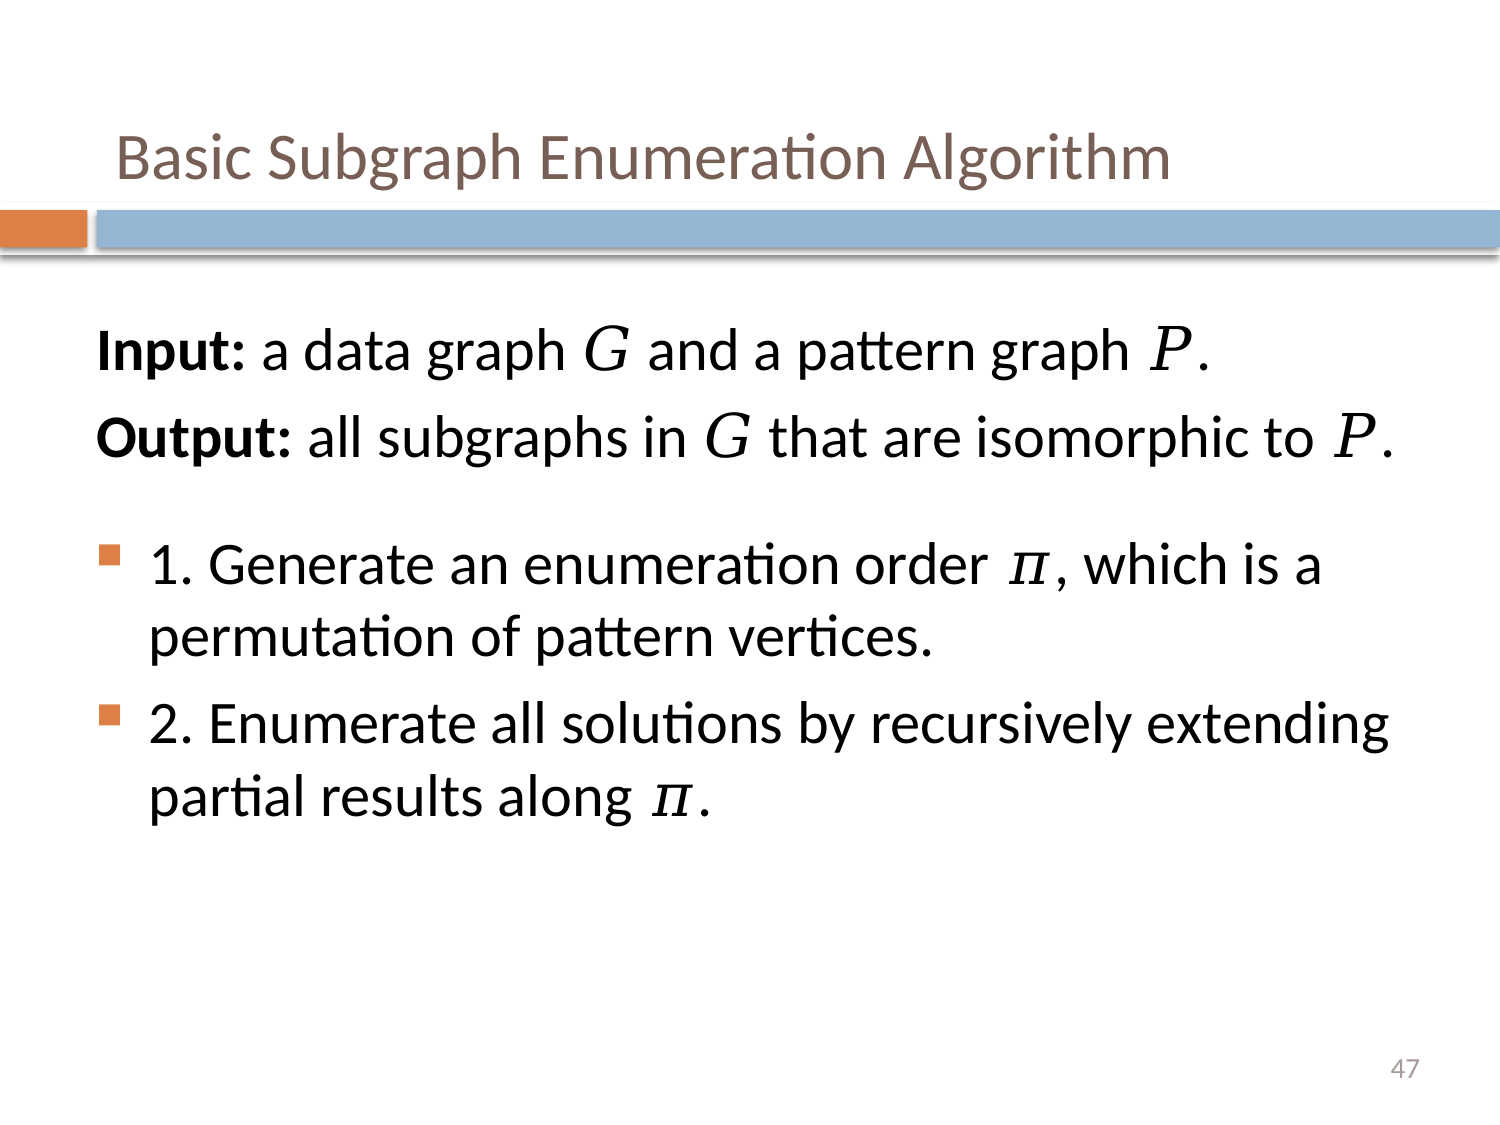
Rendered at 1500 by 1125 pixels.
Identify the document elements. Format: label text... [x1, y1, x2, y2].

title Basic Subgraph Enumeration Algorithm [100, 37, 1438, 200]
slide_number 47 [1316, 1046, 1436, 1087]
list Input: a data graph 𝐺 and a pattern graph 𝑃. Output: all subgraphs in 𝐺 that are isomorphic to 𝑃. 1. Generate an enumeration order 𝜋, which is a permutation of pattern vertices. 2. Enumerate all solutions by recursively extending partial results along 𝜋. [81, 302, 1419, 1064]
